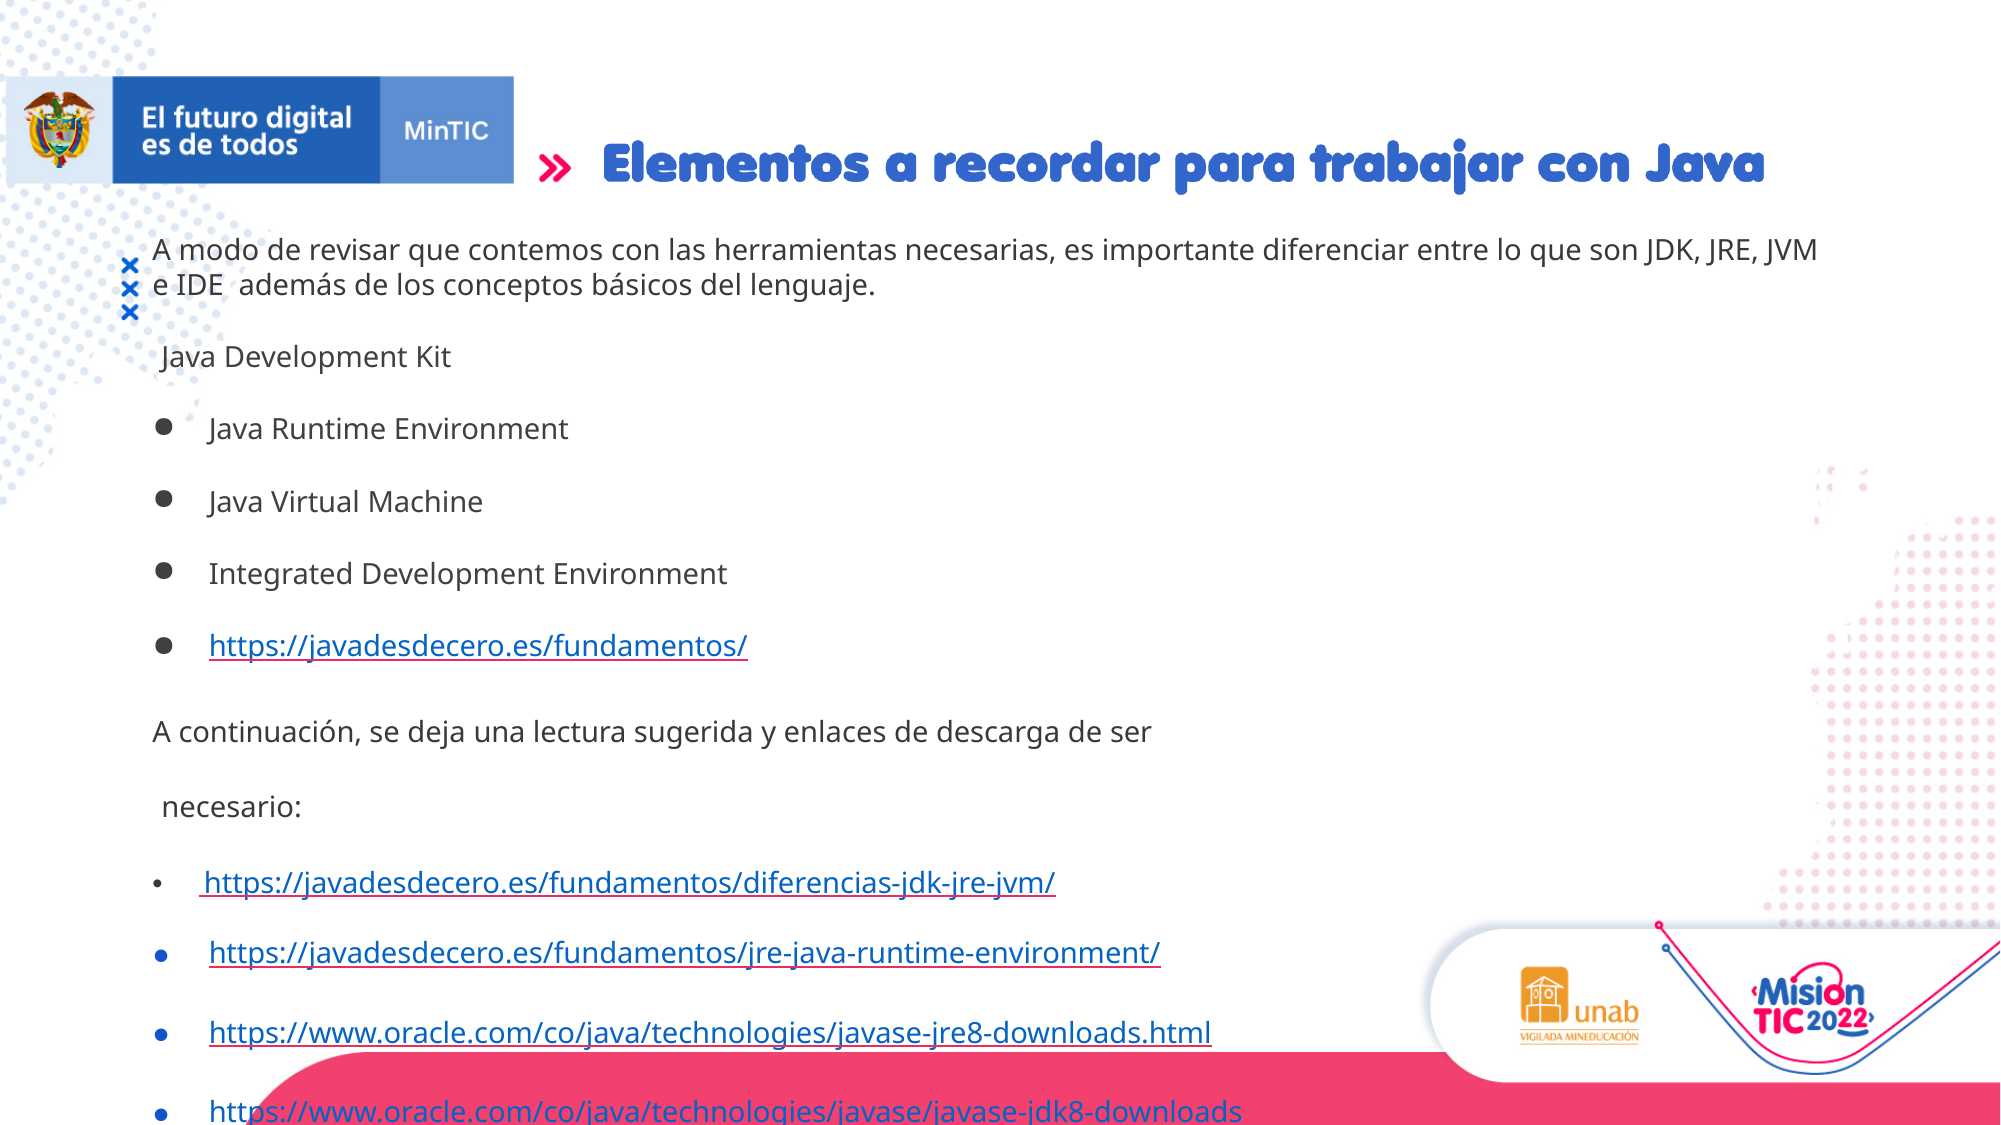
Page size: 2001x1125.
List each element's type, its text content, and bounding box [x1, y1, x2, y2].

picture [0, 0, 2001, 1125]
text_box A modo de revisar que contemos con las herramientas necesarias, es importante diferenciar entre lo que son JDK, JRE, JVM e IDE además de los conceptos básicos del lenguaje. Java Development Kit Java Runtime Environment Java Virtual Machine Integrated Development Environment https://javadesdecero.es/fundamentos/ A continuación, se deja una lectura sugerida y enlaces de descarga de ser necesario: https://javadesdecero.es/fundamentos/diferencias-jdk-jre-jvm/ https://javadesdecero.es/fundamentos/jre-java-runtime-environment/ https://www.oracle.com/co/java/technologies/javase-jre8-downloads.html https://www.oracle.com/co/java/technologies/javase/javase-jdk8-downloads.html [150, 228, 1831, 1125]
